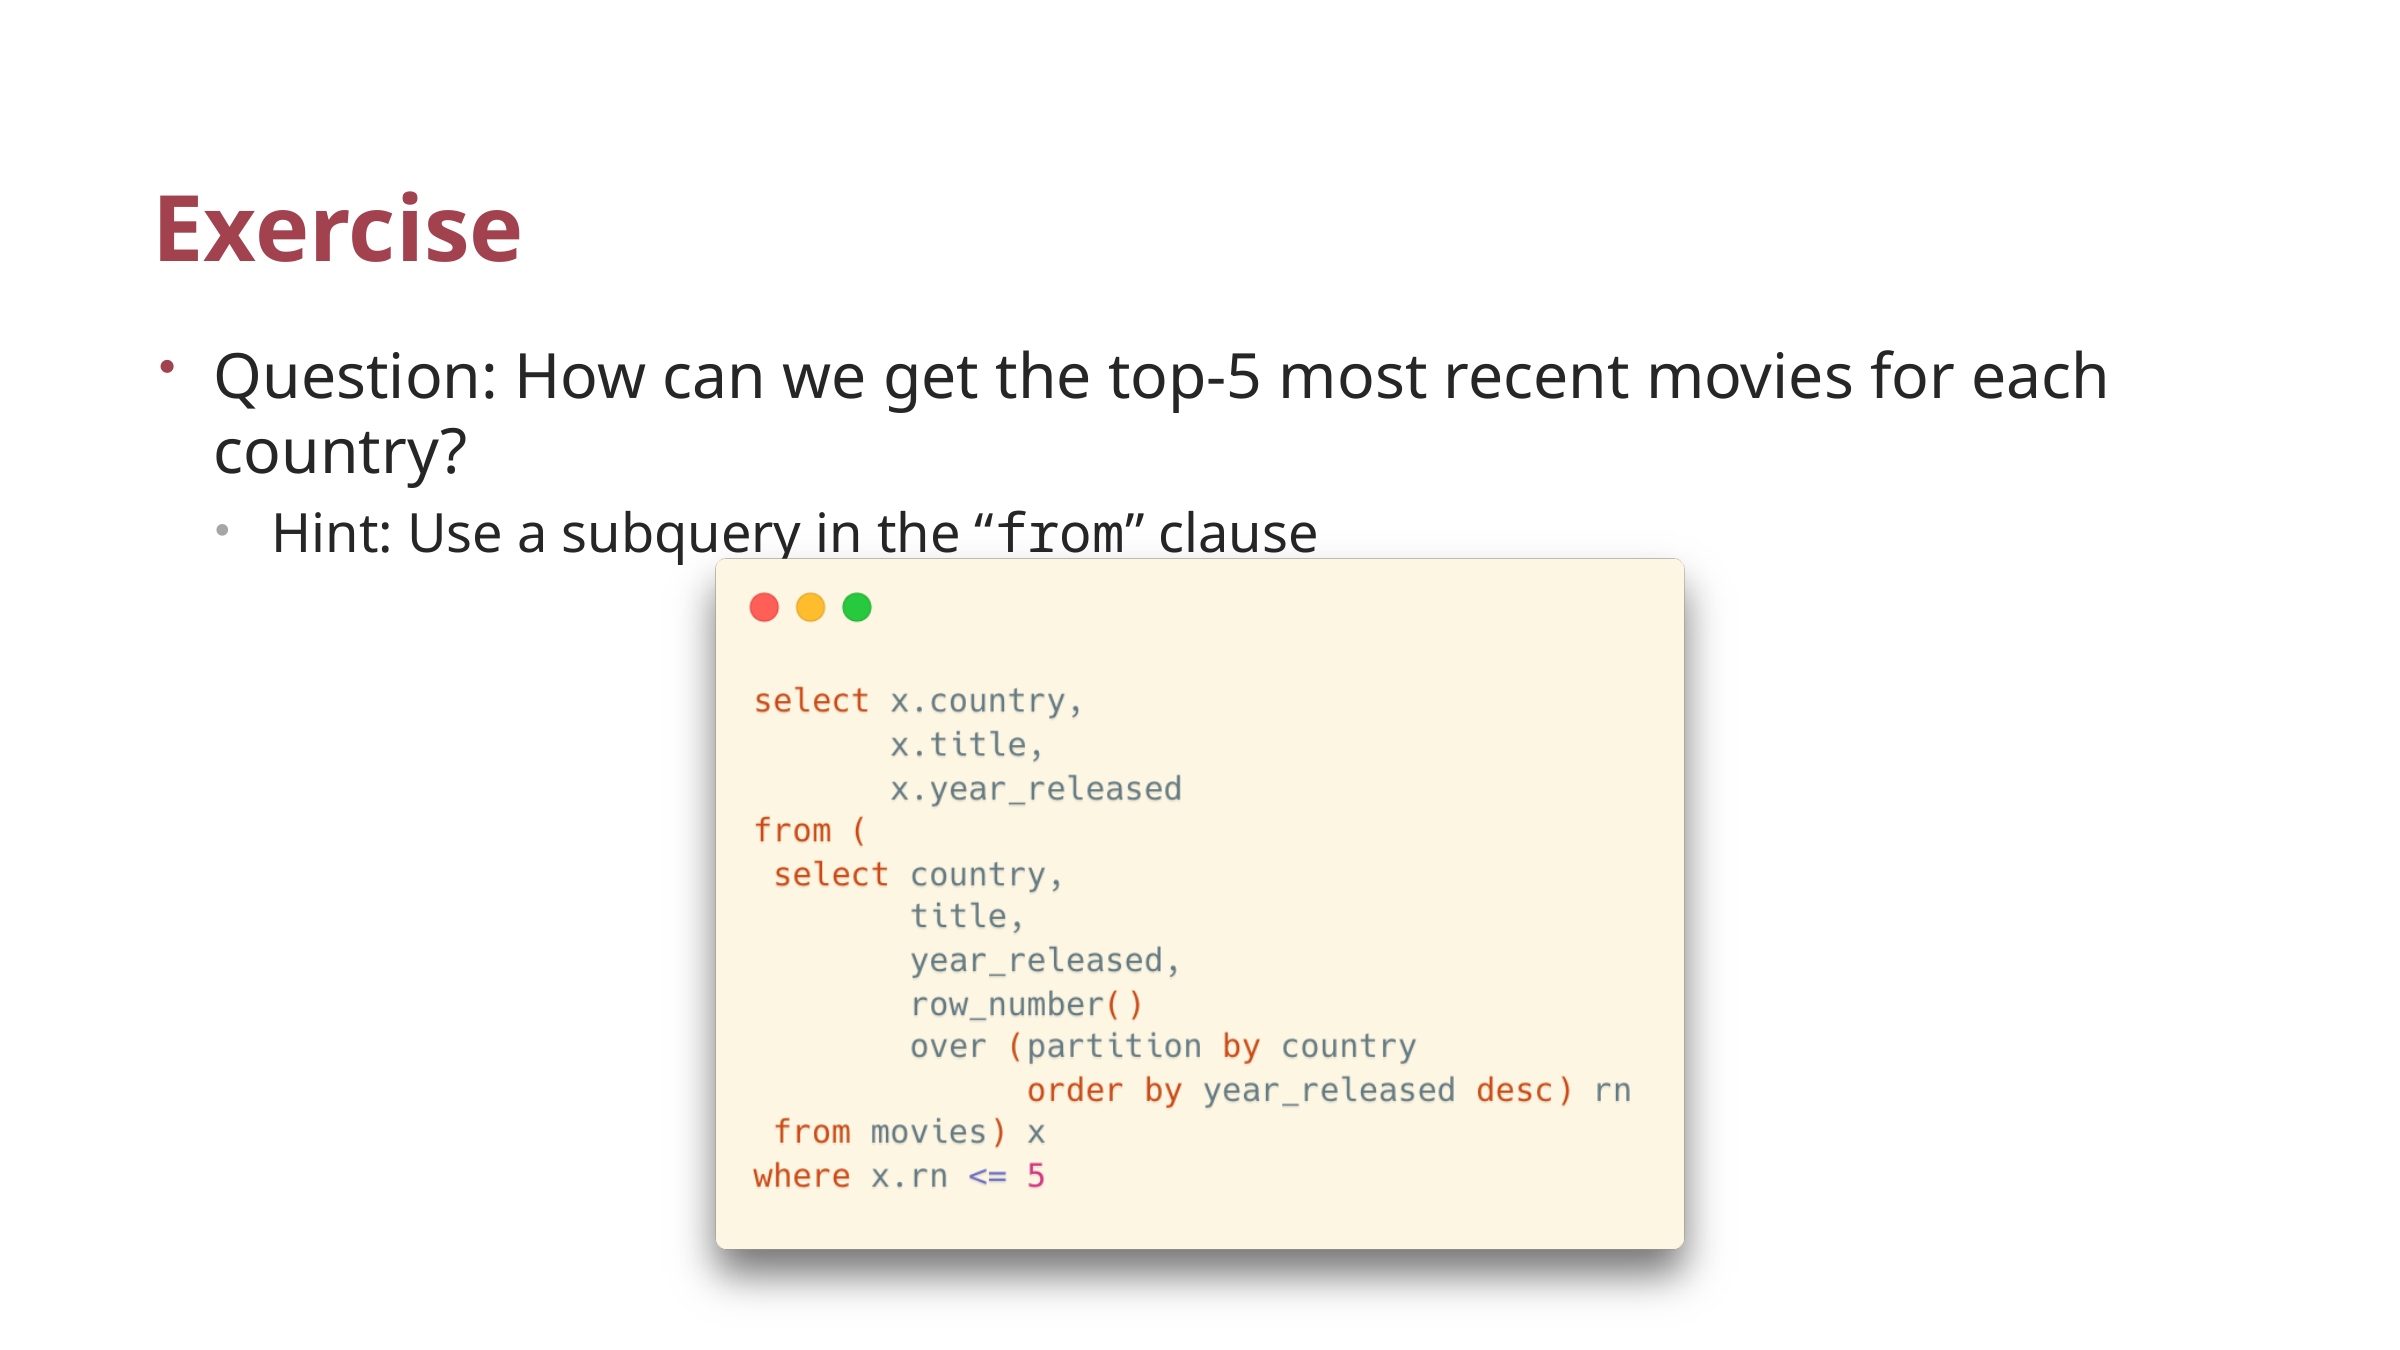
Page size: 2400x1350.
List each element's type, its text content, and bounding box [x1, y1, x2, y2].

list Question: How can we get the top-5 most recent movies for each country? Hint: Use a subquery in the “from” clause [137, 324, 2263, 1200]
title Exercise [137, 54, 2263, 288]
picture [645, 474, 1755, 1335]
